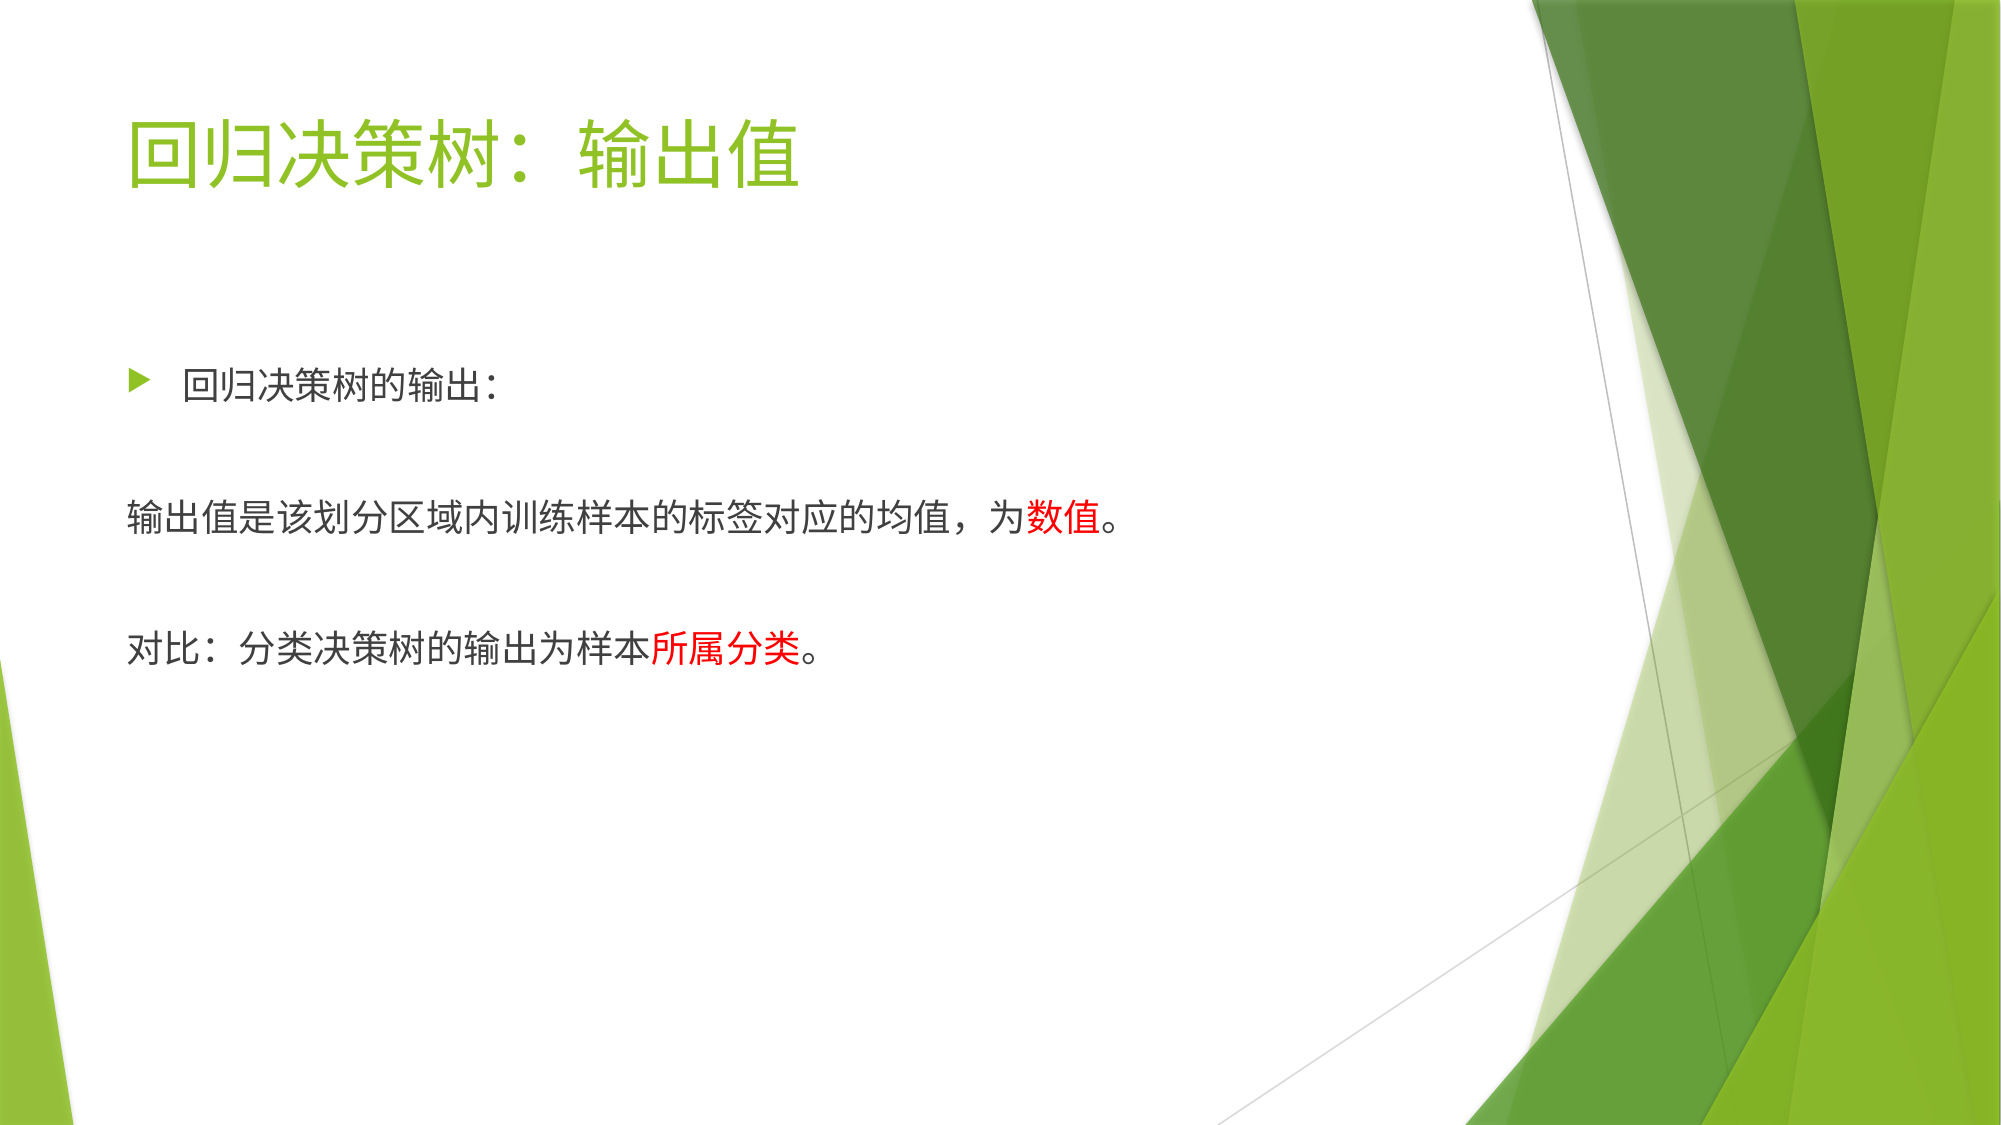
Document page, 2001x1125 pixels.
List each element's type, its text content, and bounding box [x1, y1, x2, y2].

title 回归决策树：输出值 [111, 99, 1522, 317]
list 回归决策树的输出： 输出值是该划分区域内训练样本的标签对应的均值，为数值。 对比：分类决策树的输出为样本所属分类。 [111, 354, 1522, 992]
